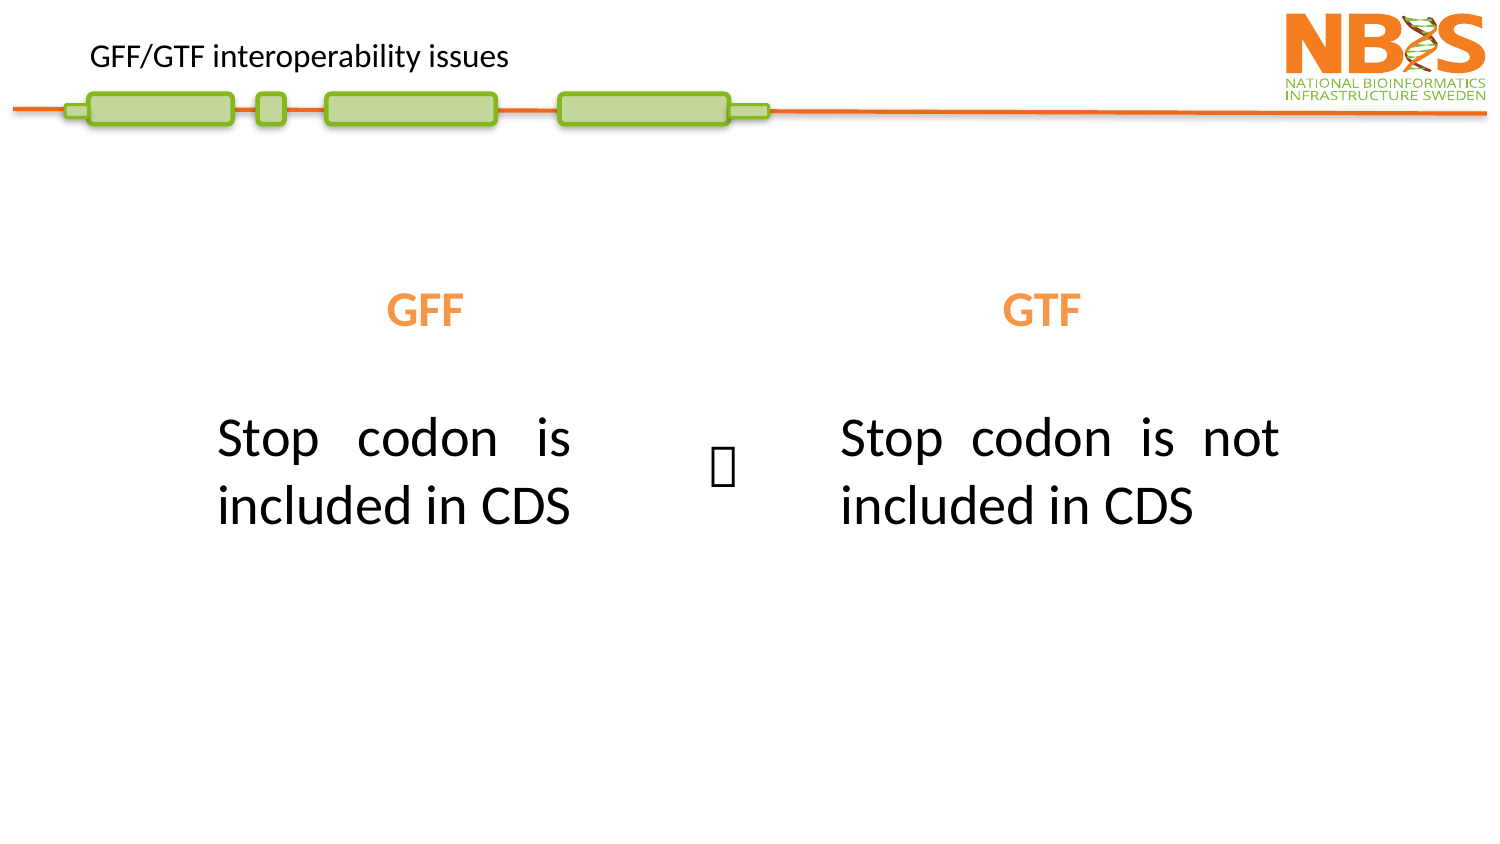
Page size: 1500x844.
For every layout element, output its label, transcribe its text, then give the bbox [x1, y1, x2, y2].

text_box Stop codon is not included in CDS [825, 393, 1296, 543]
text_box GFF [371, 268, 480, 344]
text_box GTF [987, 268, 1097, 344]
title GFF/GTF interoperability issues [75, 26, 534, 81]
text_box Stop codon is included in CDS [202, 393, 587, 543]
text_box  [691, 423, 756, 506]
